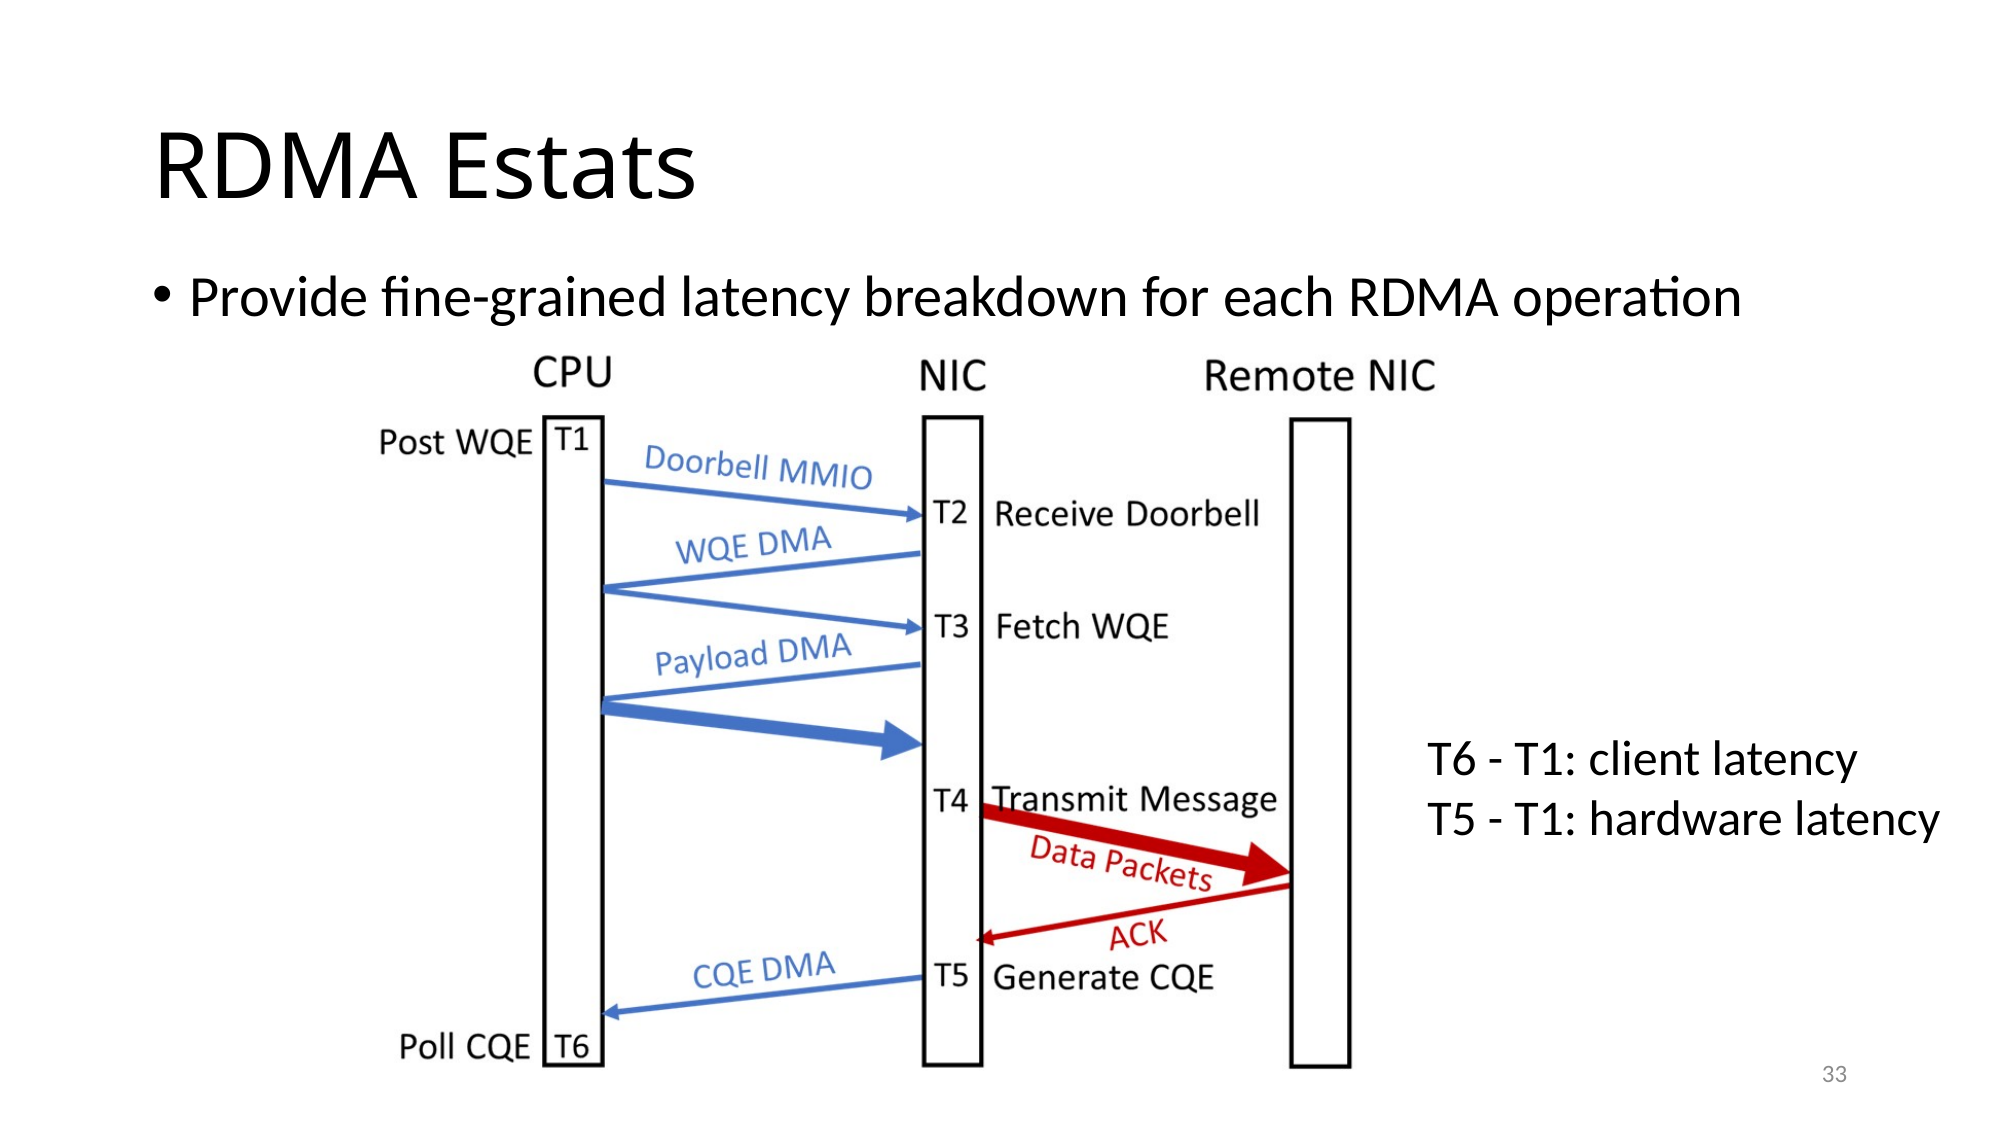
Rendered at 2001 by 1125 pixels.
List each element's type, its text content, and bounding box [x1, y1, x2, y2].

text_box Provide fine-grained latency breakdown for each RDMA operation [137, 258, 1863, 972]
slide_number 33 [1412, 1042, 1863, 1103]
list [246, 338, 1562, 1079]
text_box T6 - T1: client latency T5 - T1: hardware latency [1863, 718, 1973, 853]
title RDMA Estats [137, 59, 1863, 258]
